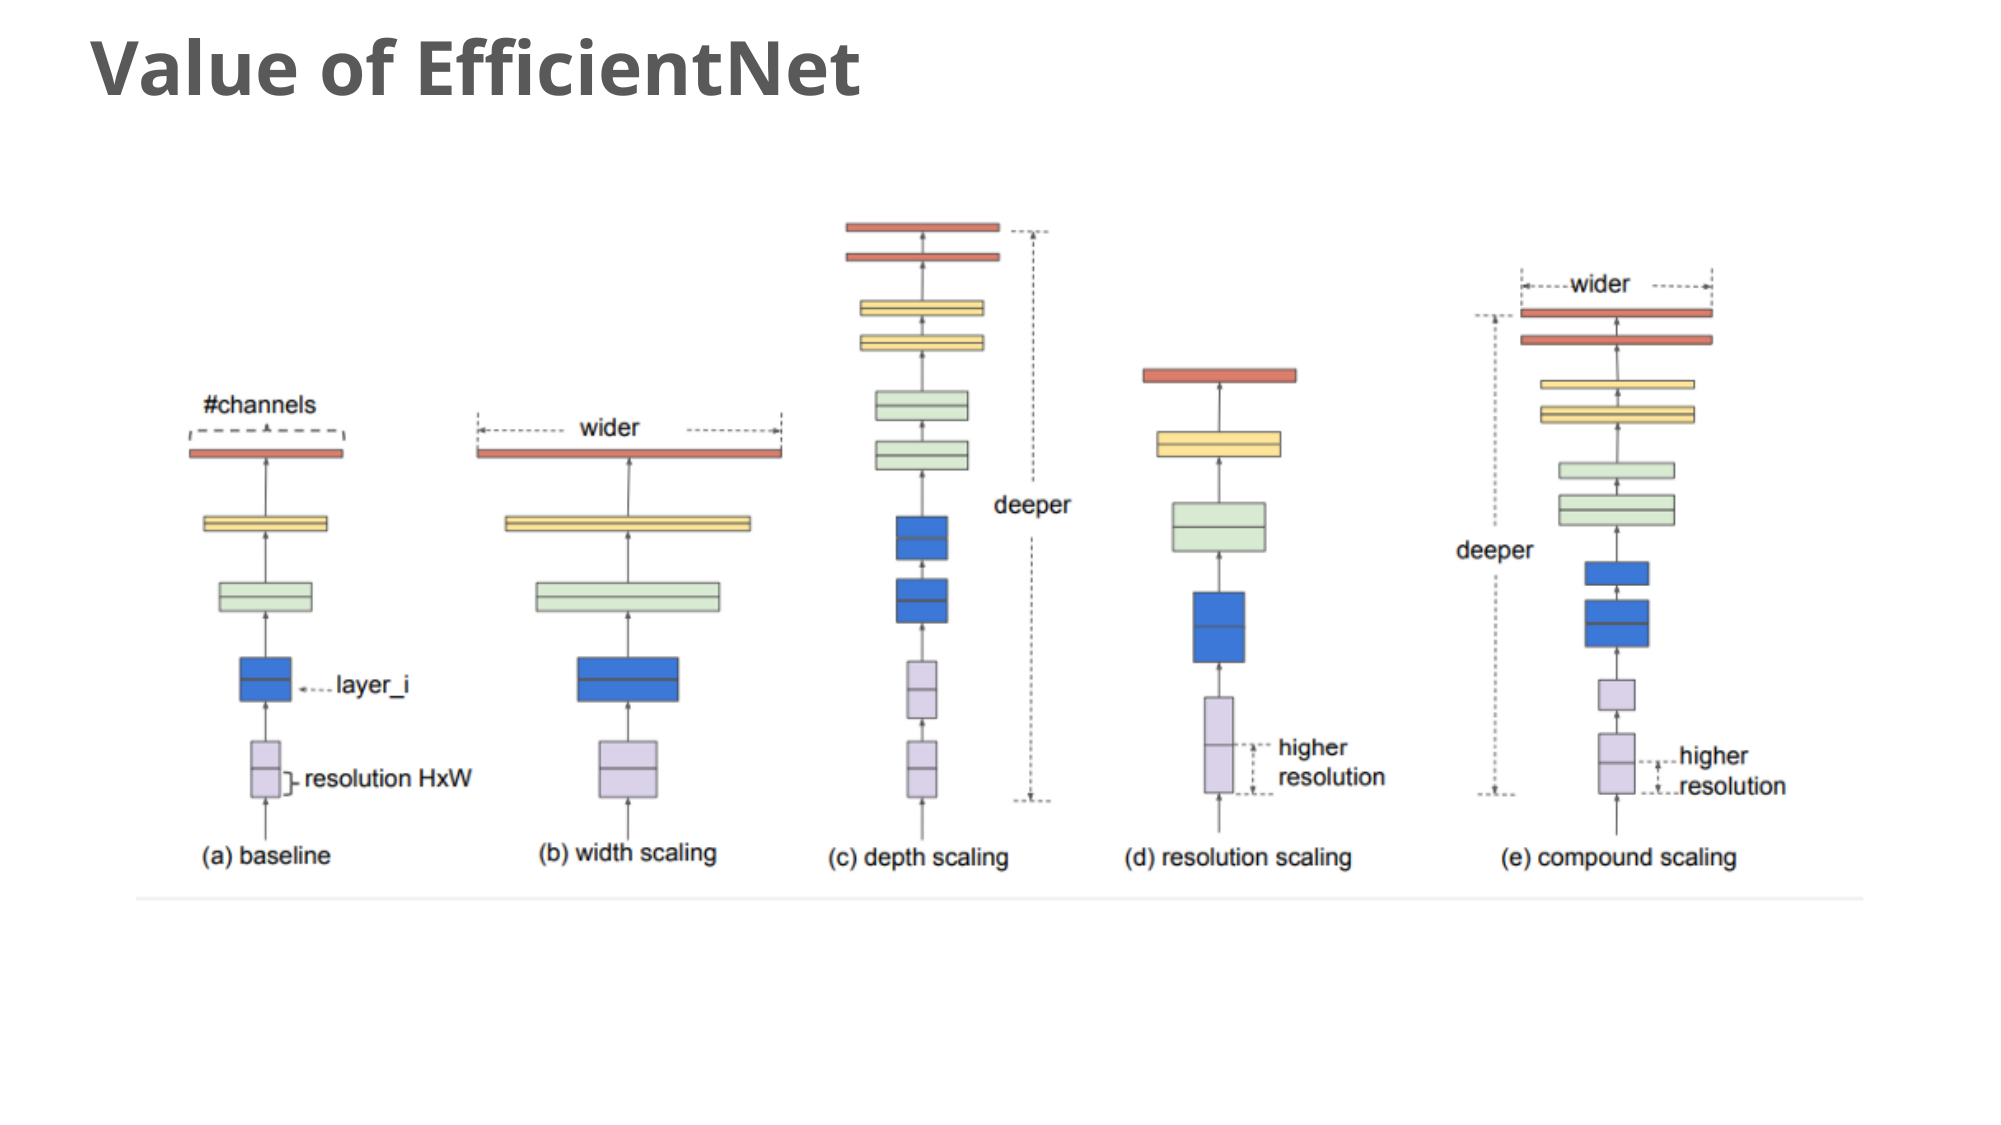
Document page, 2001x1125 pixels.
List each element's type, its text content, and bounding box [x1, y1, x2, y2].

text_box Value of EfficientNet [70, 0, 1935, 126]
picture [135, 190, 1865, 902]
